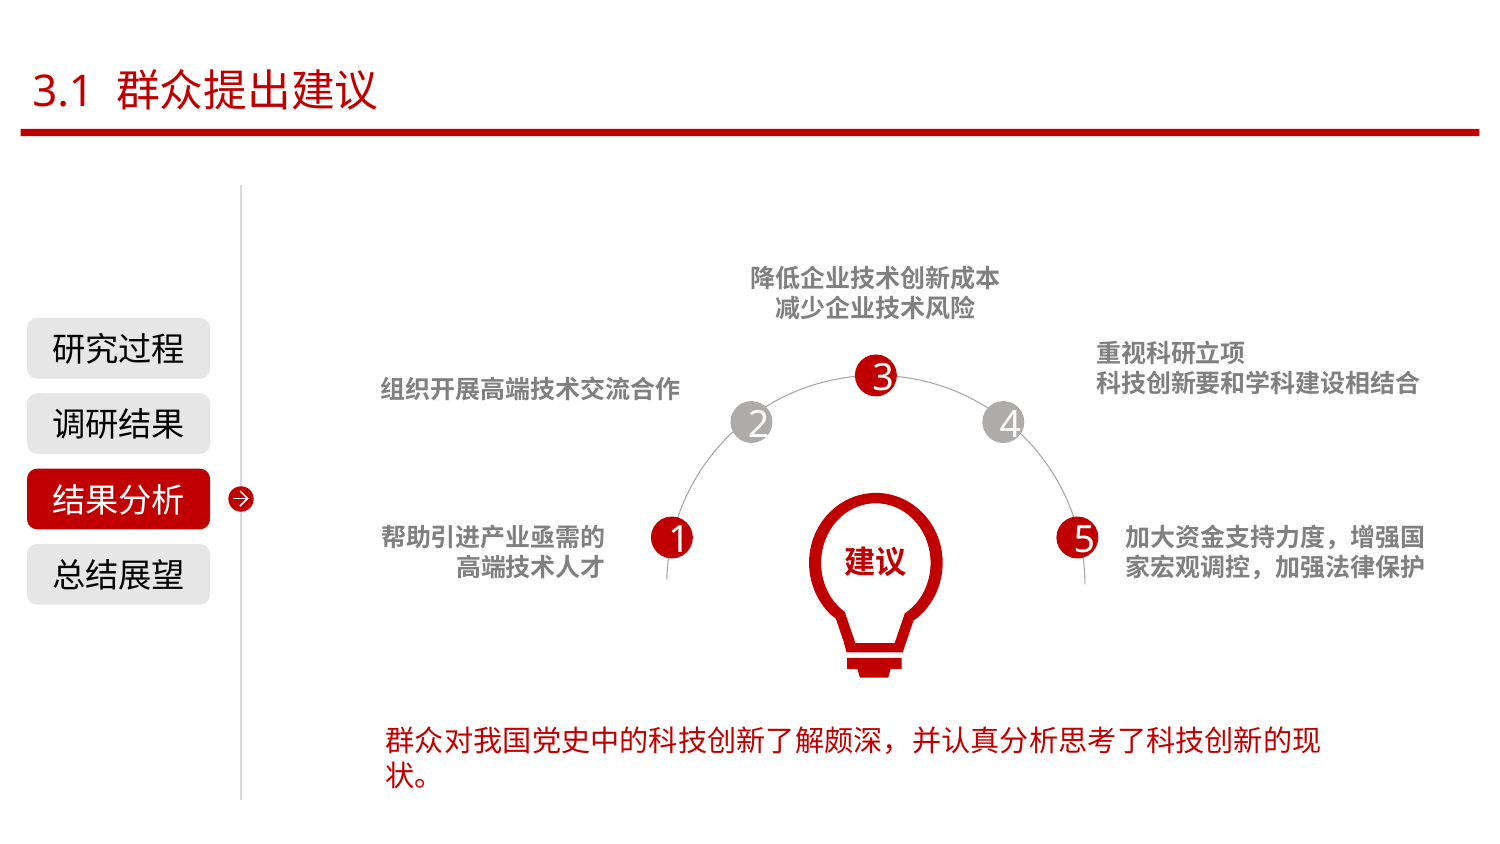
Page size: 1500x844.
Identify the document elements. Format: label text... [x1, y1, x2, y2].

text_box [20, 128, 1480, 137]
text_box 研究过程 [27, 317, 211, 379]
text_box 加大资金支持力度，增强国家宏观调控，加强法律保护 [1114, 515, 1461, 587]
text_box 3 [853, 353, 898, 398]
text_box 重视科研立项 科技创新要和学科建设相结合 [1084, 331, 1447, 403]
text_box 帮助引进产业亟需的高端技术人才 [350, 515, 618, 587]
text_box 4 [981, 400, 1026, 445]
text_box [228, 486, 254, 512]
text_box 结果分析 [27, 468, 211, 530]
text_box 总结展望 [27, 544, 211, 605]
text_box 1 [649, 515, 694, 560]
text_box 5 [1055, 515, 1100, 560]
text_box 调研结果 [27, 393, 211, 454]
text_box 降低企业技术创新成本 减少企业技术风险 [714, 257, 1038, 329]
text_box 2 [729, 400, 774, 445]
text_box 组织开展高端技术交流合作 [357, 367, 692, 410]
text_box [666, 376, 1086, 585]
text_box 3.1 群众提出建议 [17, 54, 595, 123]
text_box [809, 492, 943, 678]
text_box 群众对我国党史中的科技创新了解颇深，并认真分析思考了科技创新的现状。 [371, 714, 1381, 800]
